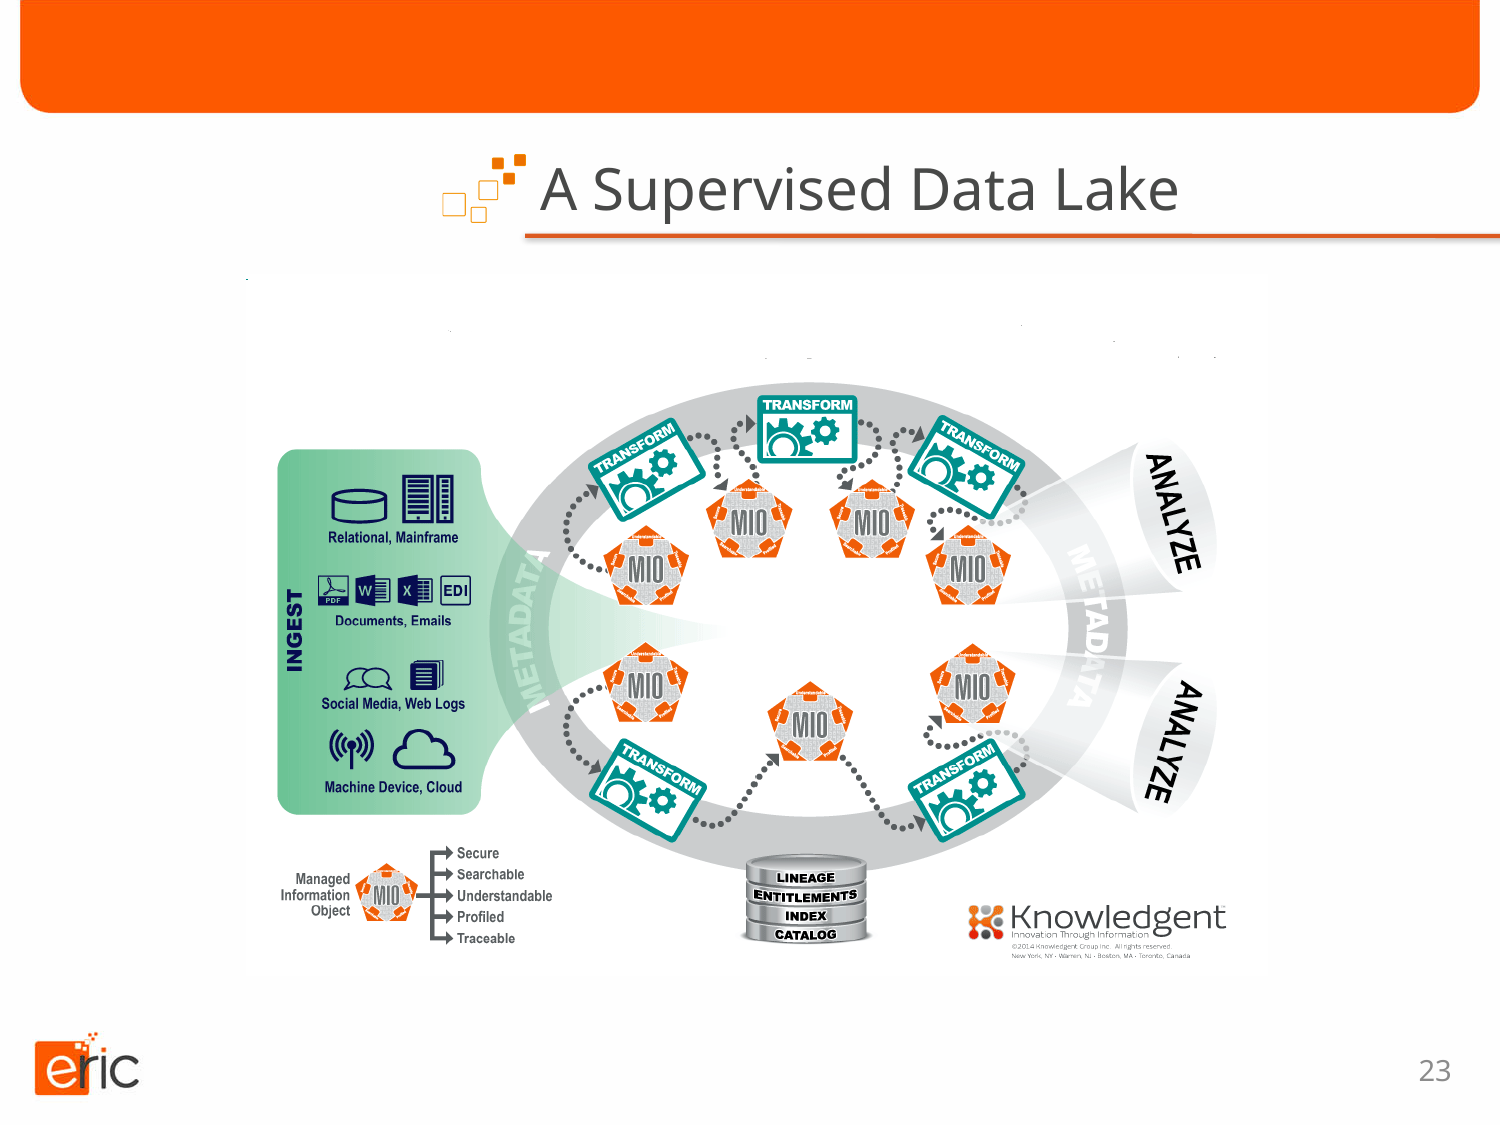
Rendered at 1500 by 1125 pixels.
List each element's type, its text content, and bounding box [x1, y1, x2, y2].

title A Supervised Data Lake [525, 141, 1467, 233]
slide_number 23 [1383, 1042, 1467, 1103]
picture [0, 0, 1500, 1125]
